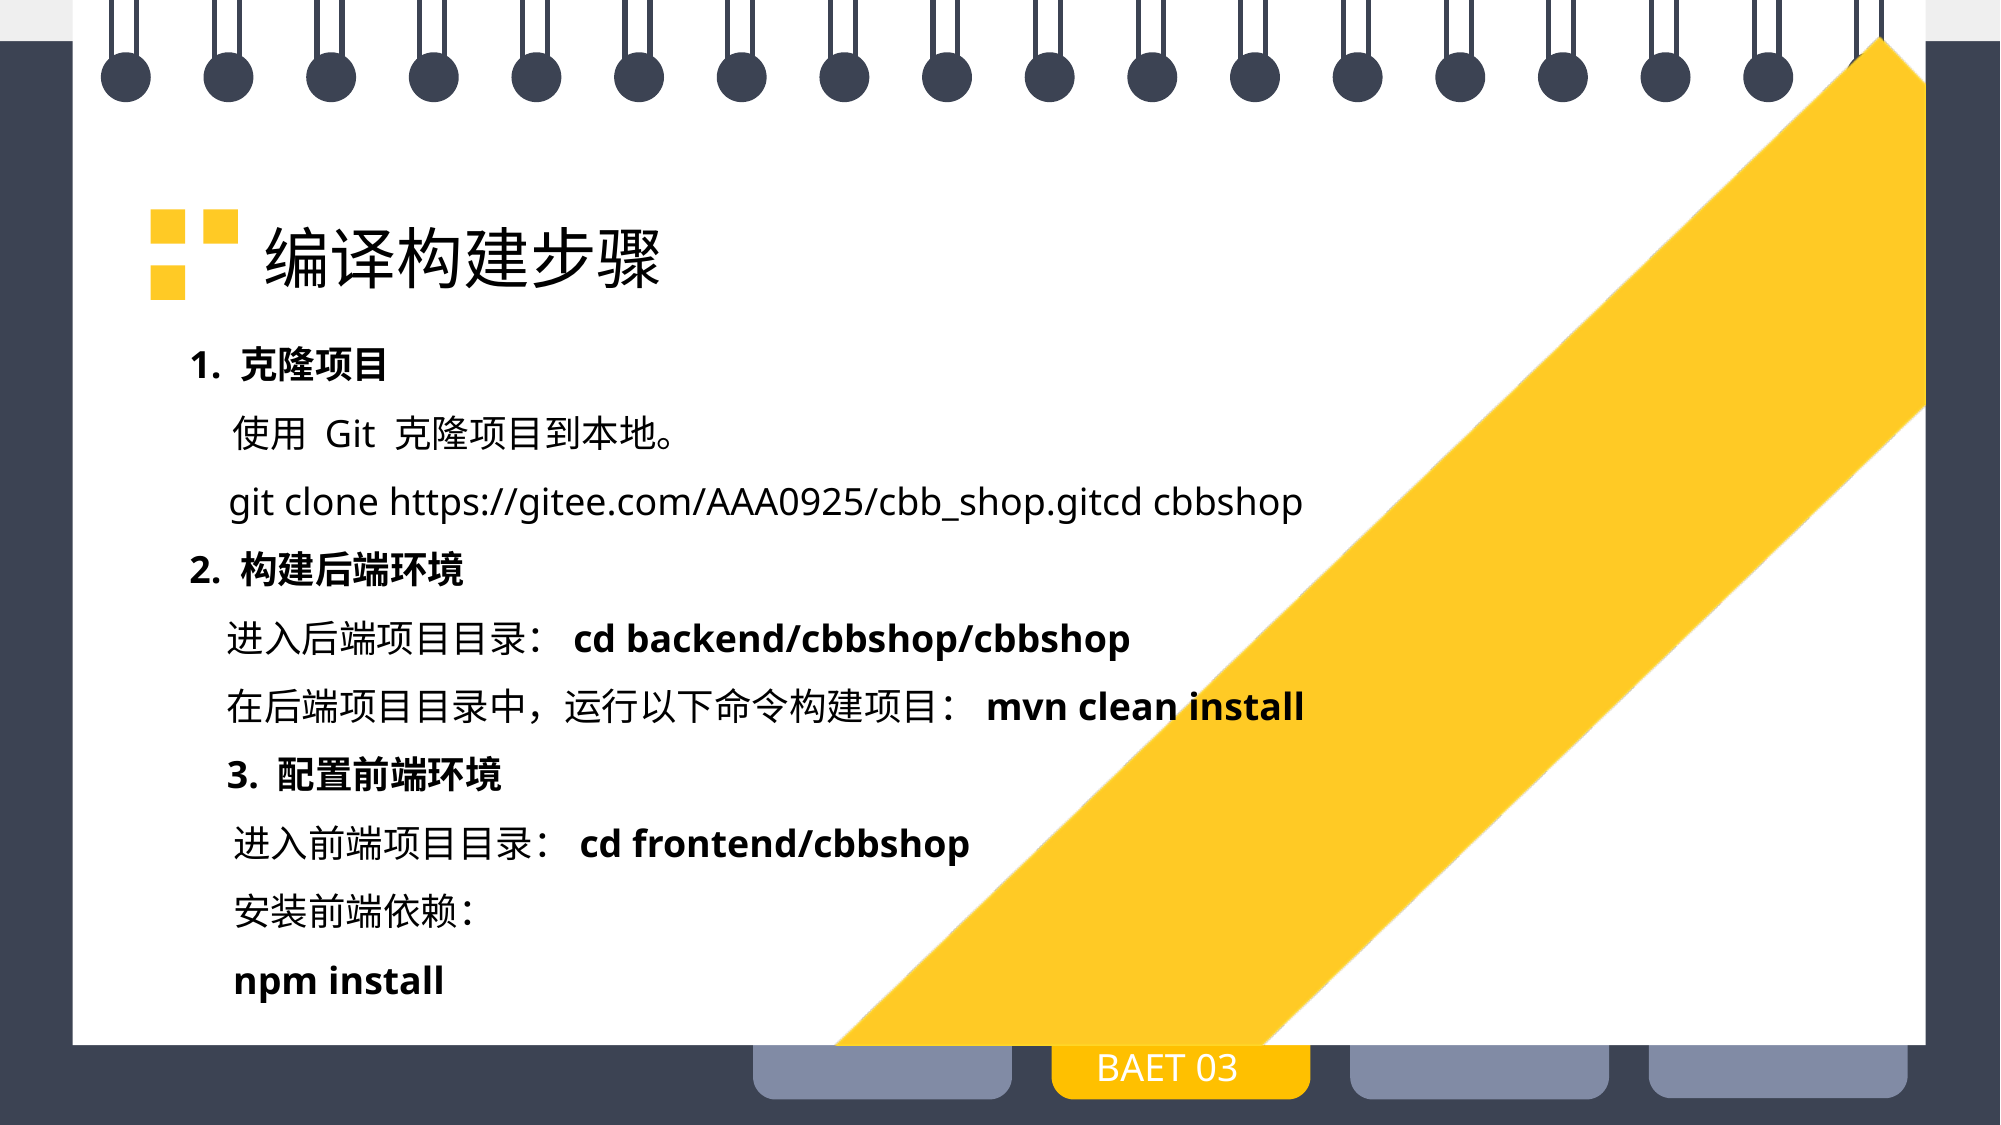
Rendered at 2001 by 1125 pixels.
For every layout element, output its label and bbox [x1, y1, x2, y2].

text_box [0, 0, 72, 42]
picture [805, 36, 1926, 1046]
text_box [1080, 1046, 1908, 1099]
text_box [1050, 1046, 1297, 1101]
text_box [1926, 0, 2000, 42]
text_box [150, 209, 238, 300]
text_box [0, 42, 2000, 1125]
text_box [72, 0, 1926, 1046]
text_box [752, 1046, 1014, 1101]
